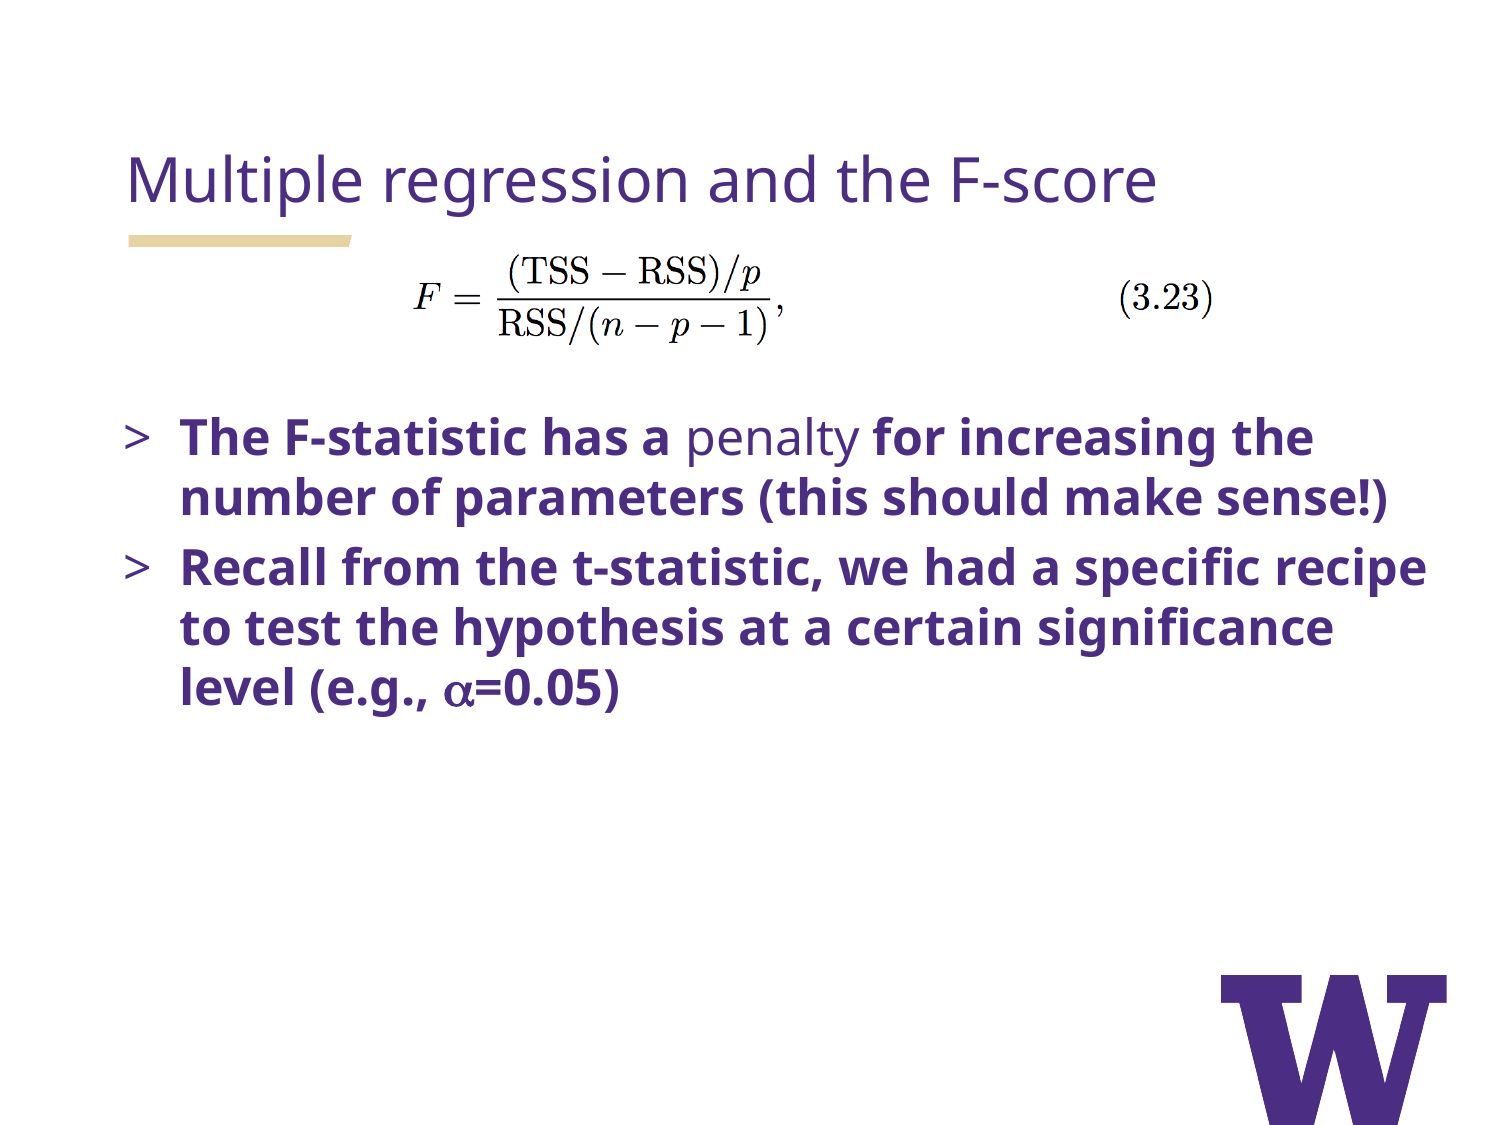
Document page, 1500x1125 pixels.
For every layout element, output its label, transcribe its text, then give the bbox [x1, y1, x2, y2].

list The F-statistic has a penalty for increasing the number of parameters (this should make sense!) Recall from the t-statistic, we had a specific recipe to test the hypothesis at a certain significance level (e.g., a=0.05) [108, 398, 1453, 951]
picture [387, 223, 1225, 361]
picture [1221, 975, 1447, 1125]
picture [128, 235, 352, 247]
list Multiple regression and the F-score [110, 60, 1453, 224]
